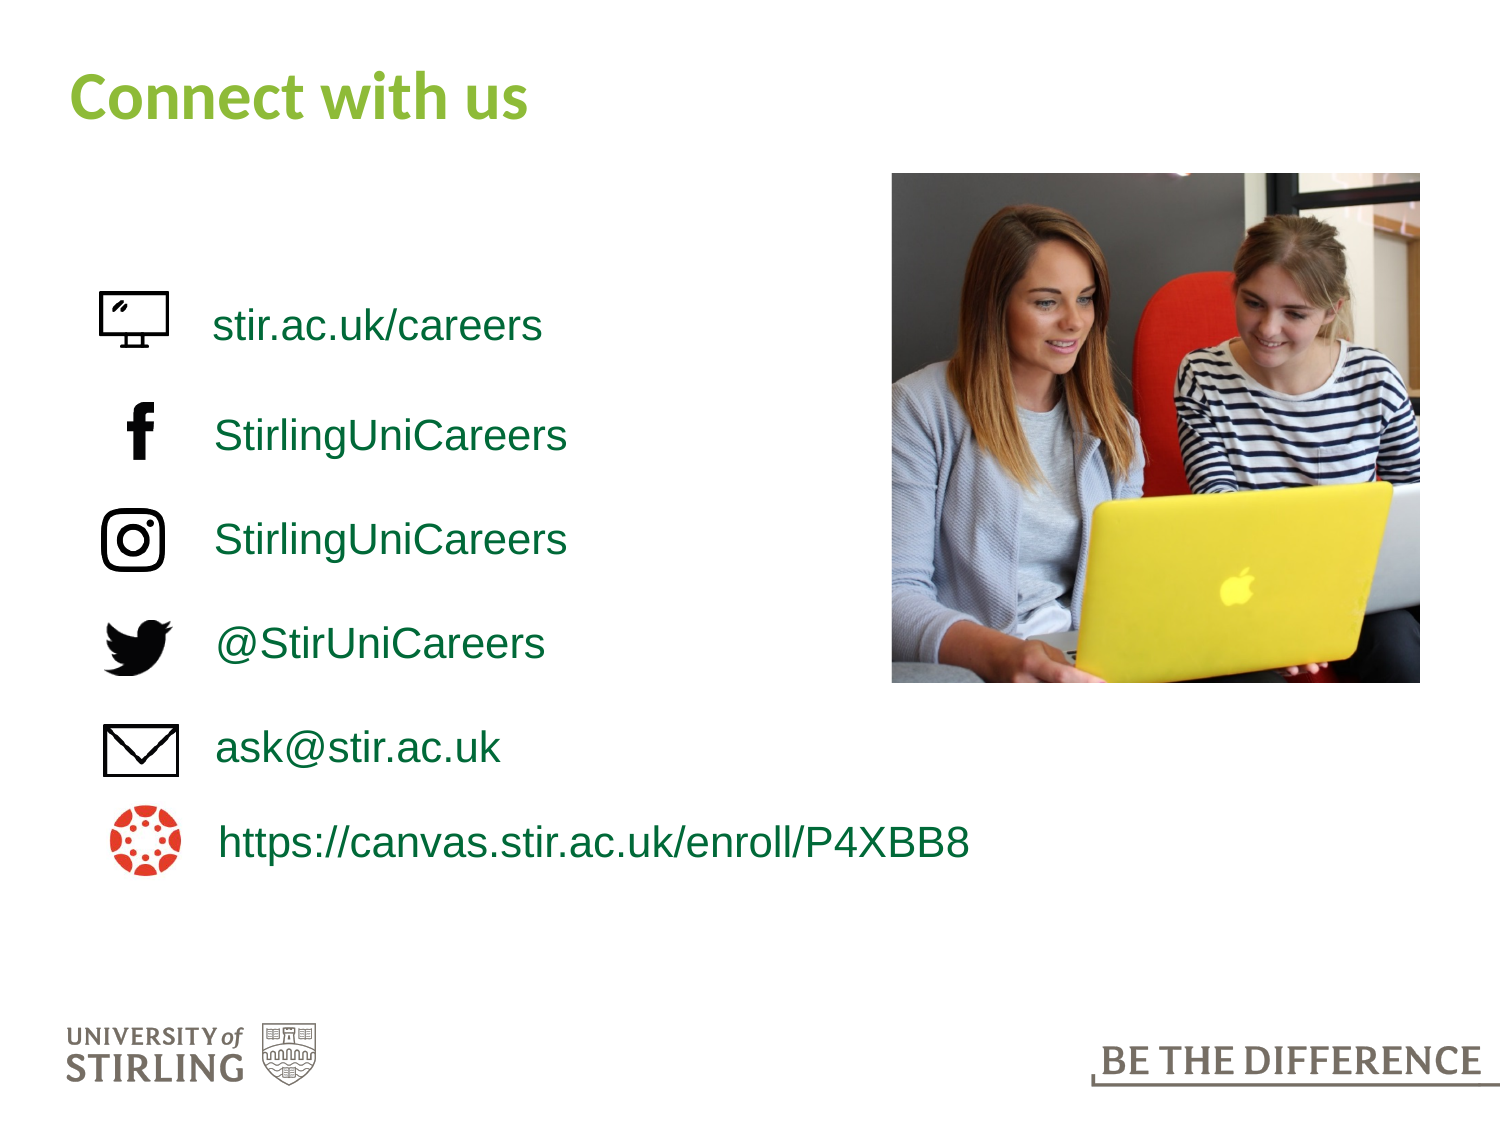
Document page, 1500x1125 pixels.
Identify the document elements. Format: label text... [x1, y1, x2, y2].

text_box StirlingUniCareers [199, 503, 648, 571]
picture [103, 724, 179, 778]
picture [63, 1020, 320, 1088]
title Connect with us [70, 70, 1430, 290]
picture [101, 508, 165, 572]
picture [105, 800, 183, 882]
picture [1090, 1043, 1500, 1092]
text_box ask@stir.ac.uk [200, 710, 583, 779]
picture [104, 620, 174, 676]
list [126, 402, 154, 460]
text_box StirlingUniCareers [199, 399, 623, 467]
text_box @StirUniCareers [200, 607, 583, 675]
text_box https://canvas.stir.ac.uk/enroll/P4XBB8 [203, 806, 998, 874]
picture [892, 163, 1420, 692]
picture [99, 291, 169, 349]
text_box stir.ac.uk/careers [197, 289, 593, 357]
